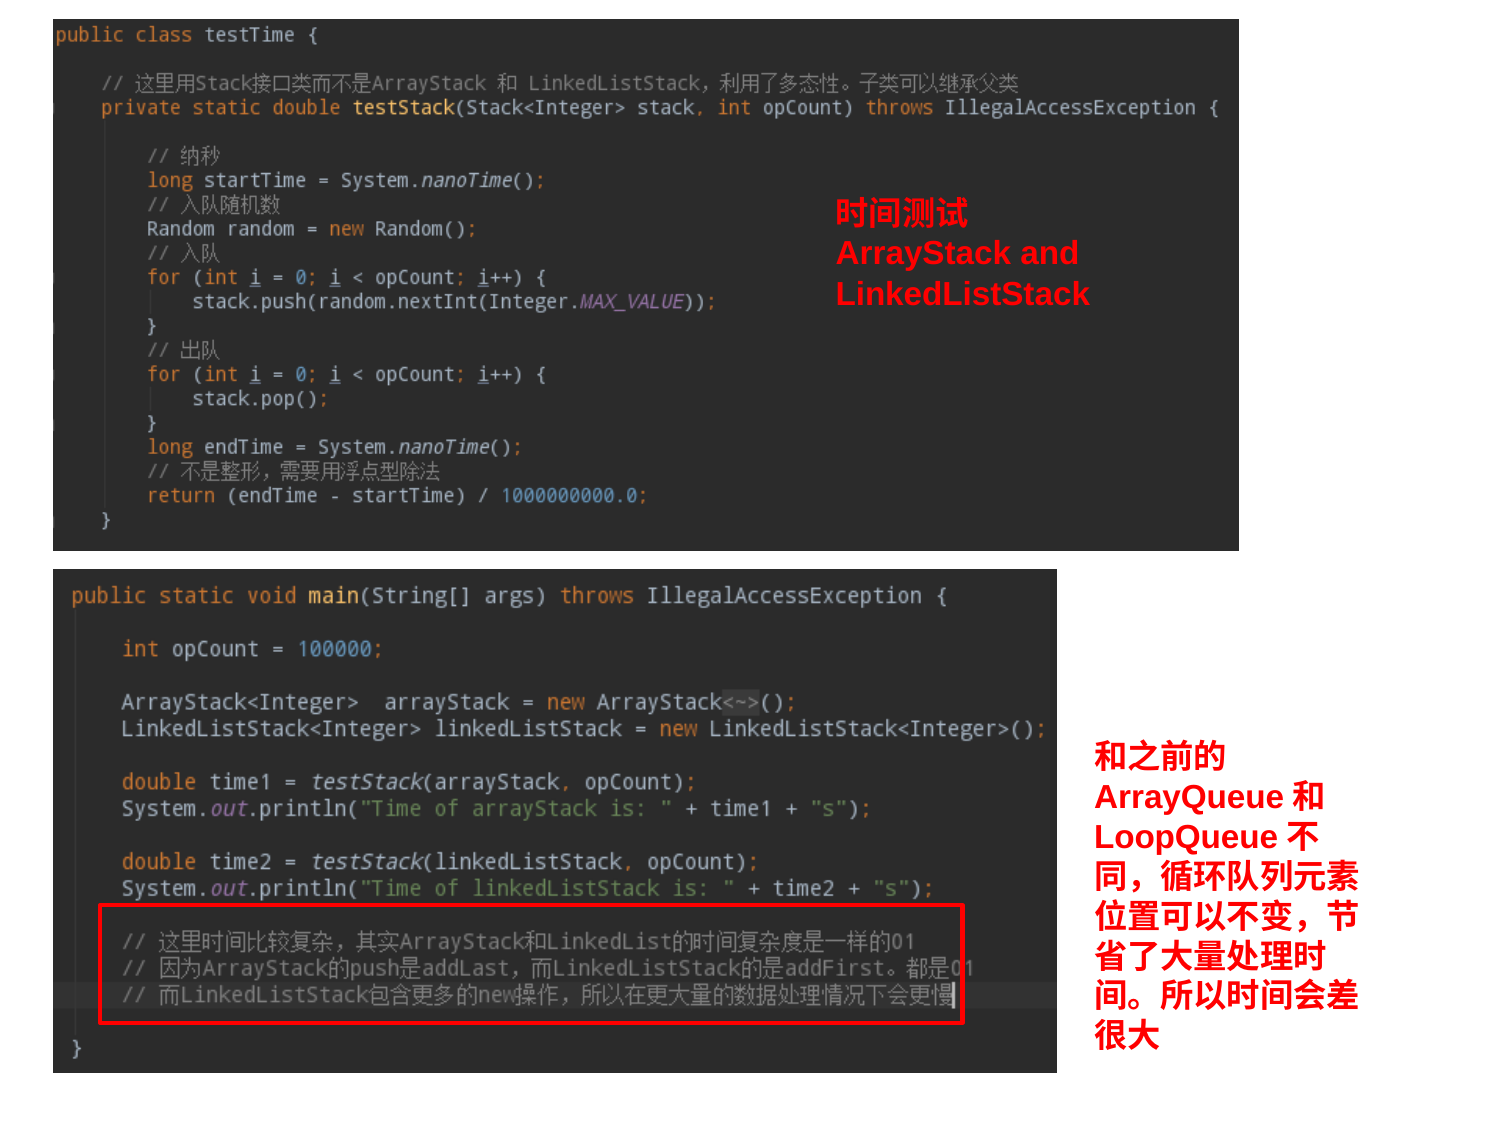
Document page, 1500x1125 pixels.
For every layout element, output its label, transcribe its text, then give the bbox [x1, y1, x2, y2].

picture [52, 18, 1239, 551]
picture [52, 568, 1057, 1073]
text_box 和之前的ArrayQueue和LoopQueue不同，循环队列元素位置可以不变，节省了大量处理时间。所以时间会差很大 [1079, 727, 1398, 1022]
